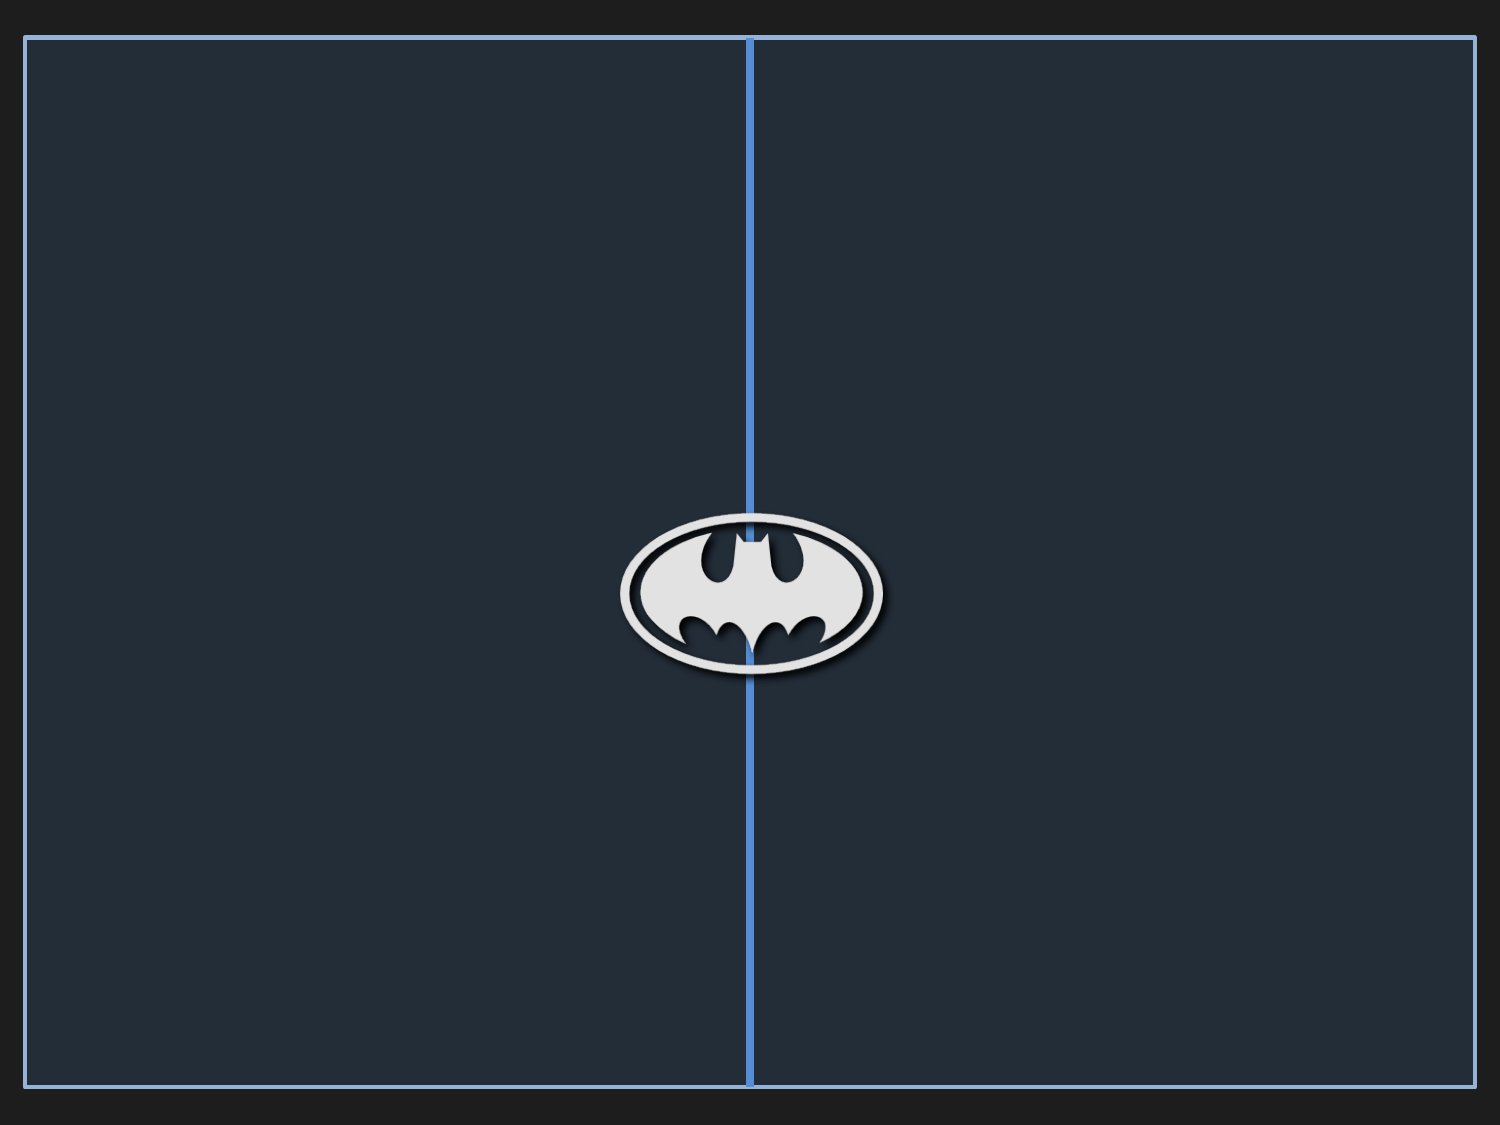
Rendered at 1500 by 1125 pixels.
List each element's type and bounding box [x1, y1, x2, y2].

text_box [23, 35, 1477, 1089]
picture [620, 462, 884, 726]
